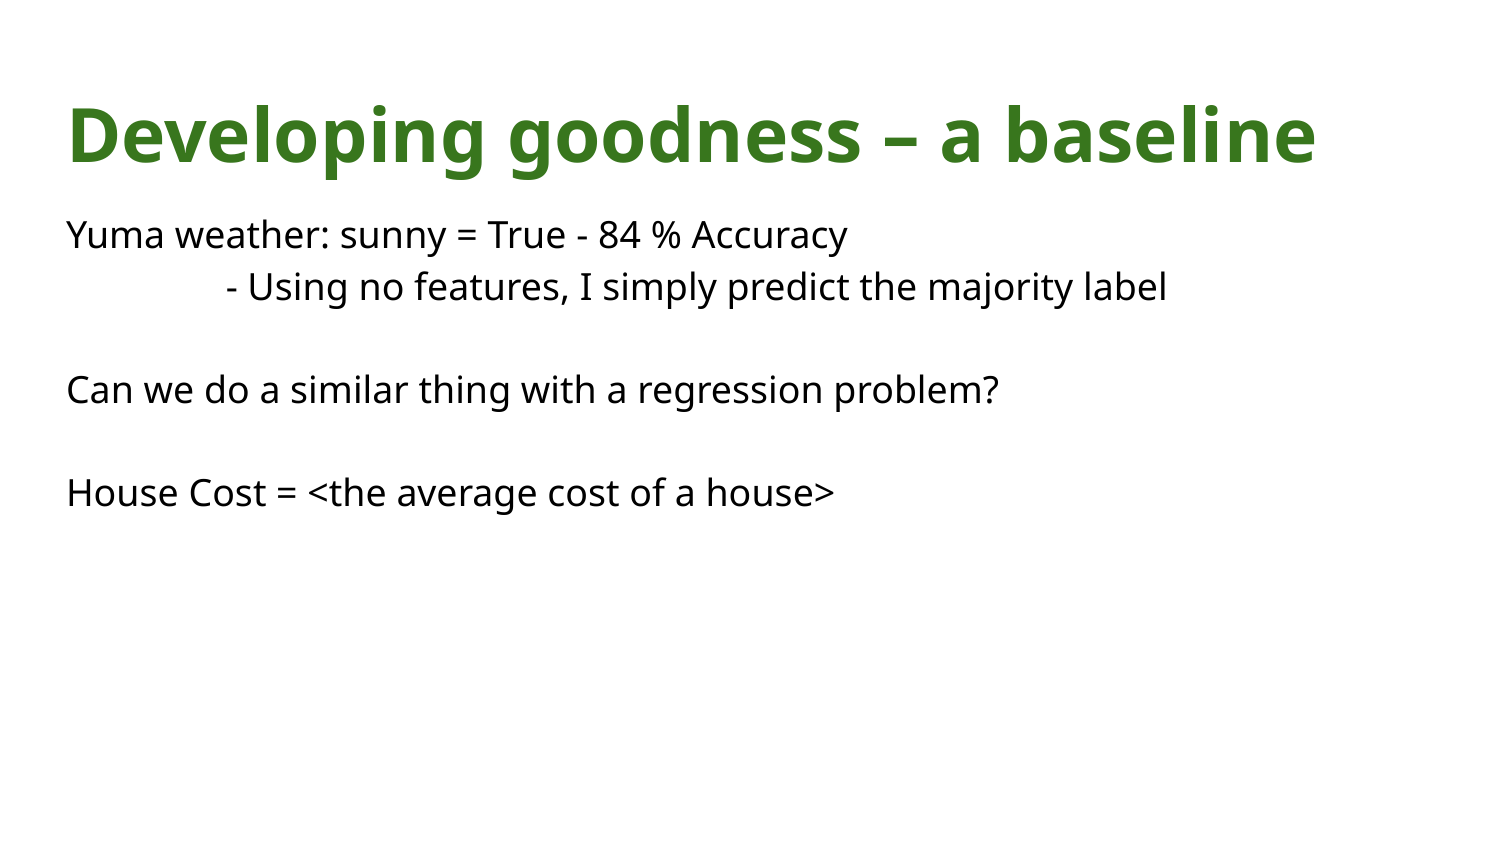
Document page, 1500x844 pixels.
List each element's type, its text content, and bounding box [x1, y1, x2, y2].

list Yuma weather: sunny = True - 84 % Accuracy - Using no features, I simply predict the majority label Can we do a similar thing with a regression problem? House Cost = <the average cost of a house> [51, 189, 1449, 750]
title Developing goodness – a baseline [51, 72, 1449, 167]
